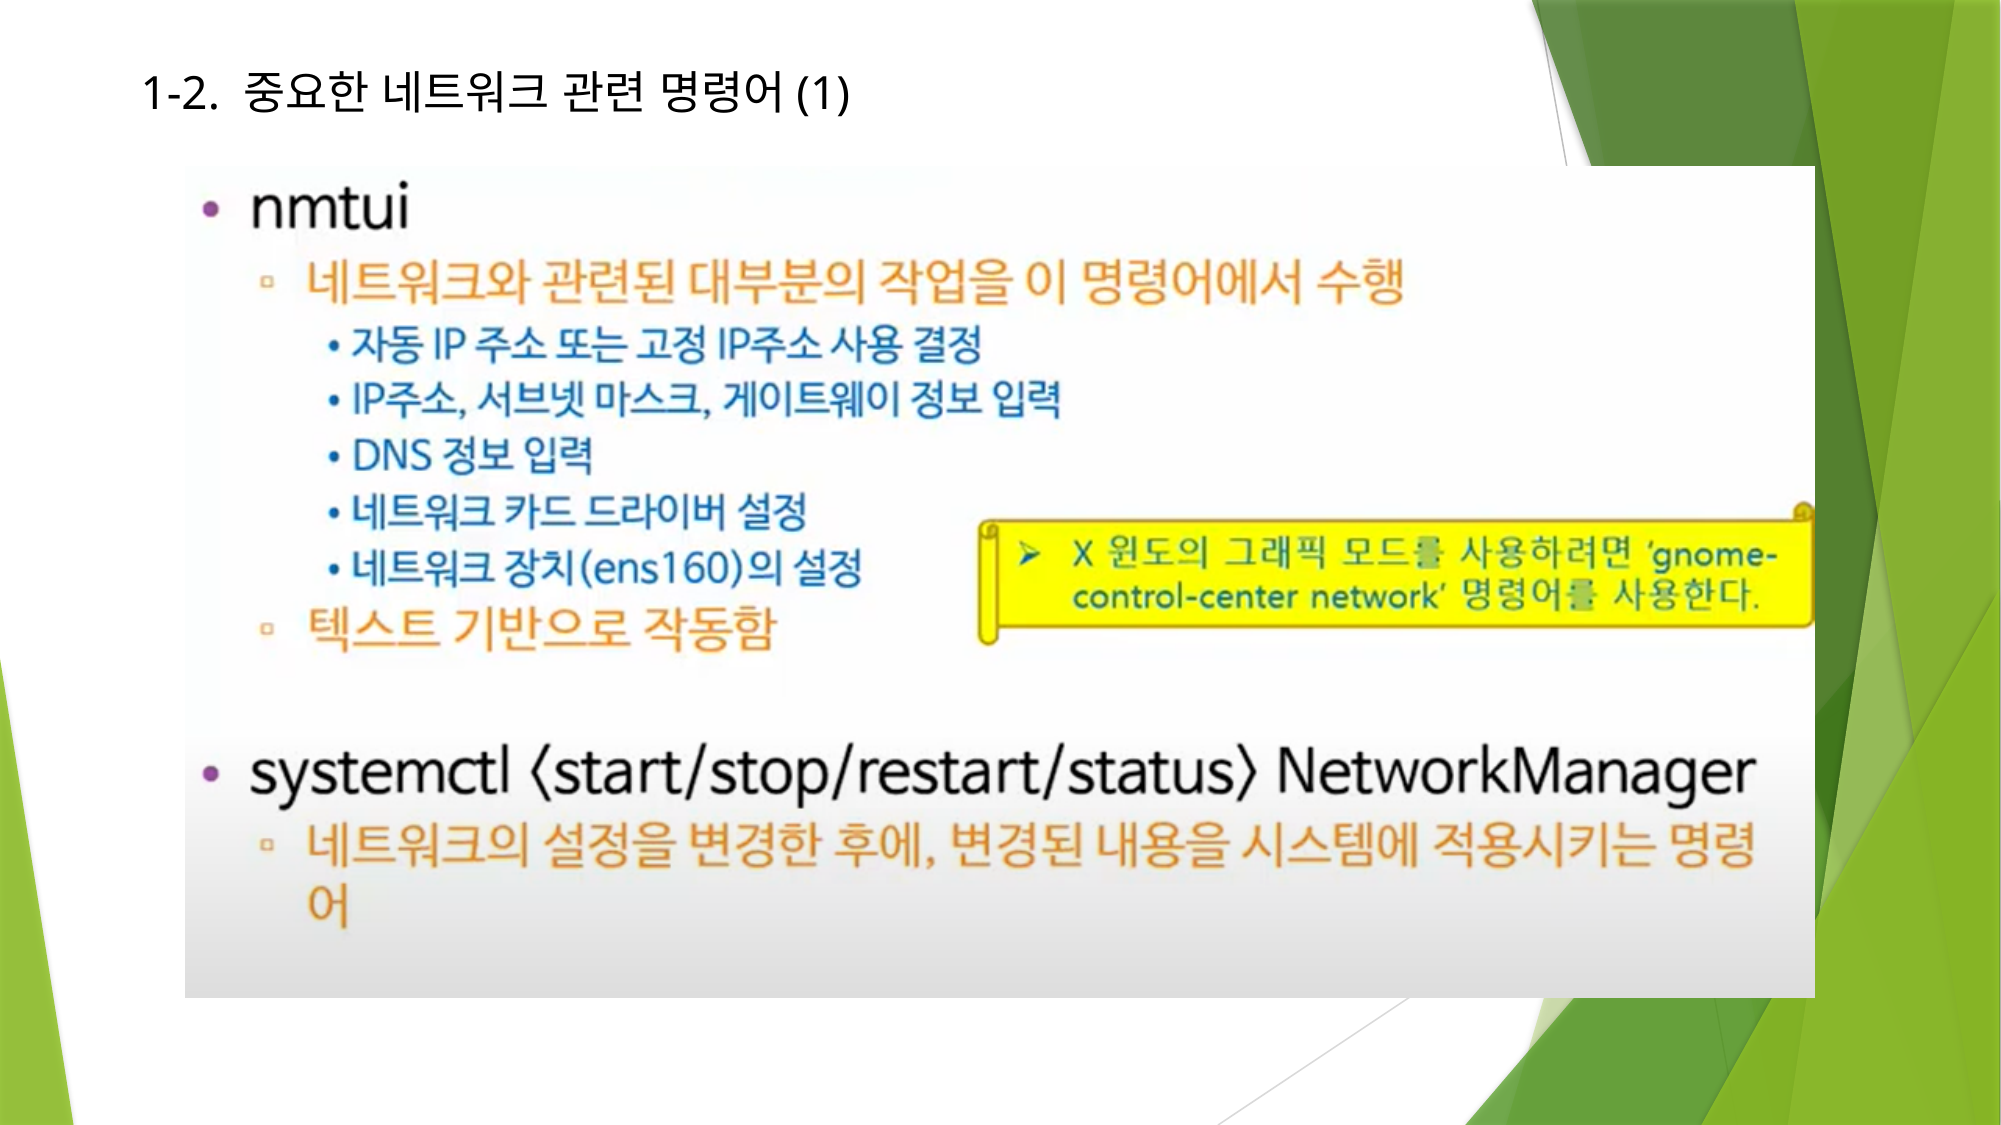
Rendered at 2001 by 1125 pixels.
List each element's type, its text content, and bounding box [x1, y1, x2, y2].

picture [184, 165, 1816, 998]
text_box 1-2. 중요한 네트워크 관련 명령어(1) [125, 39, 1146, 151]
